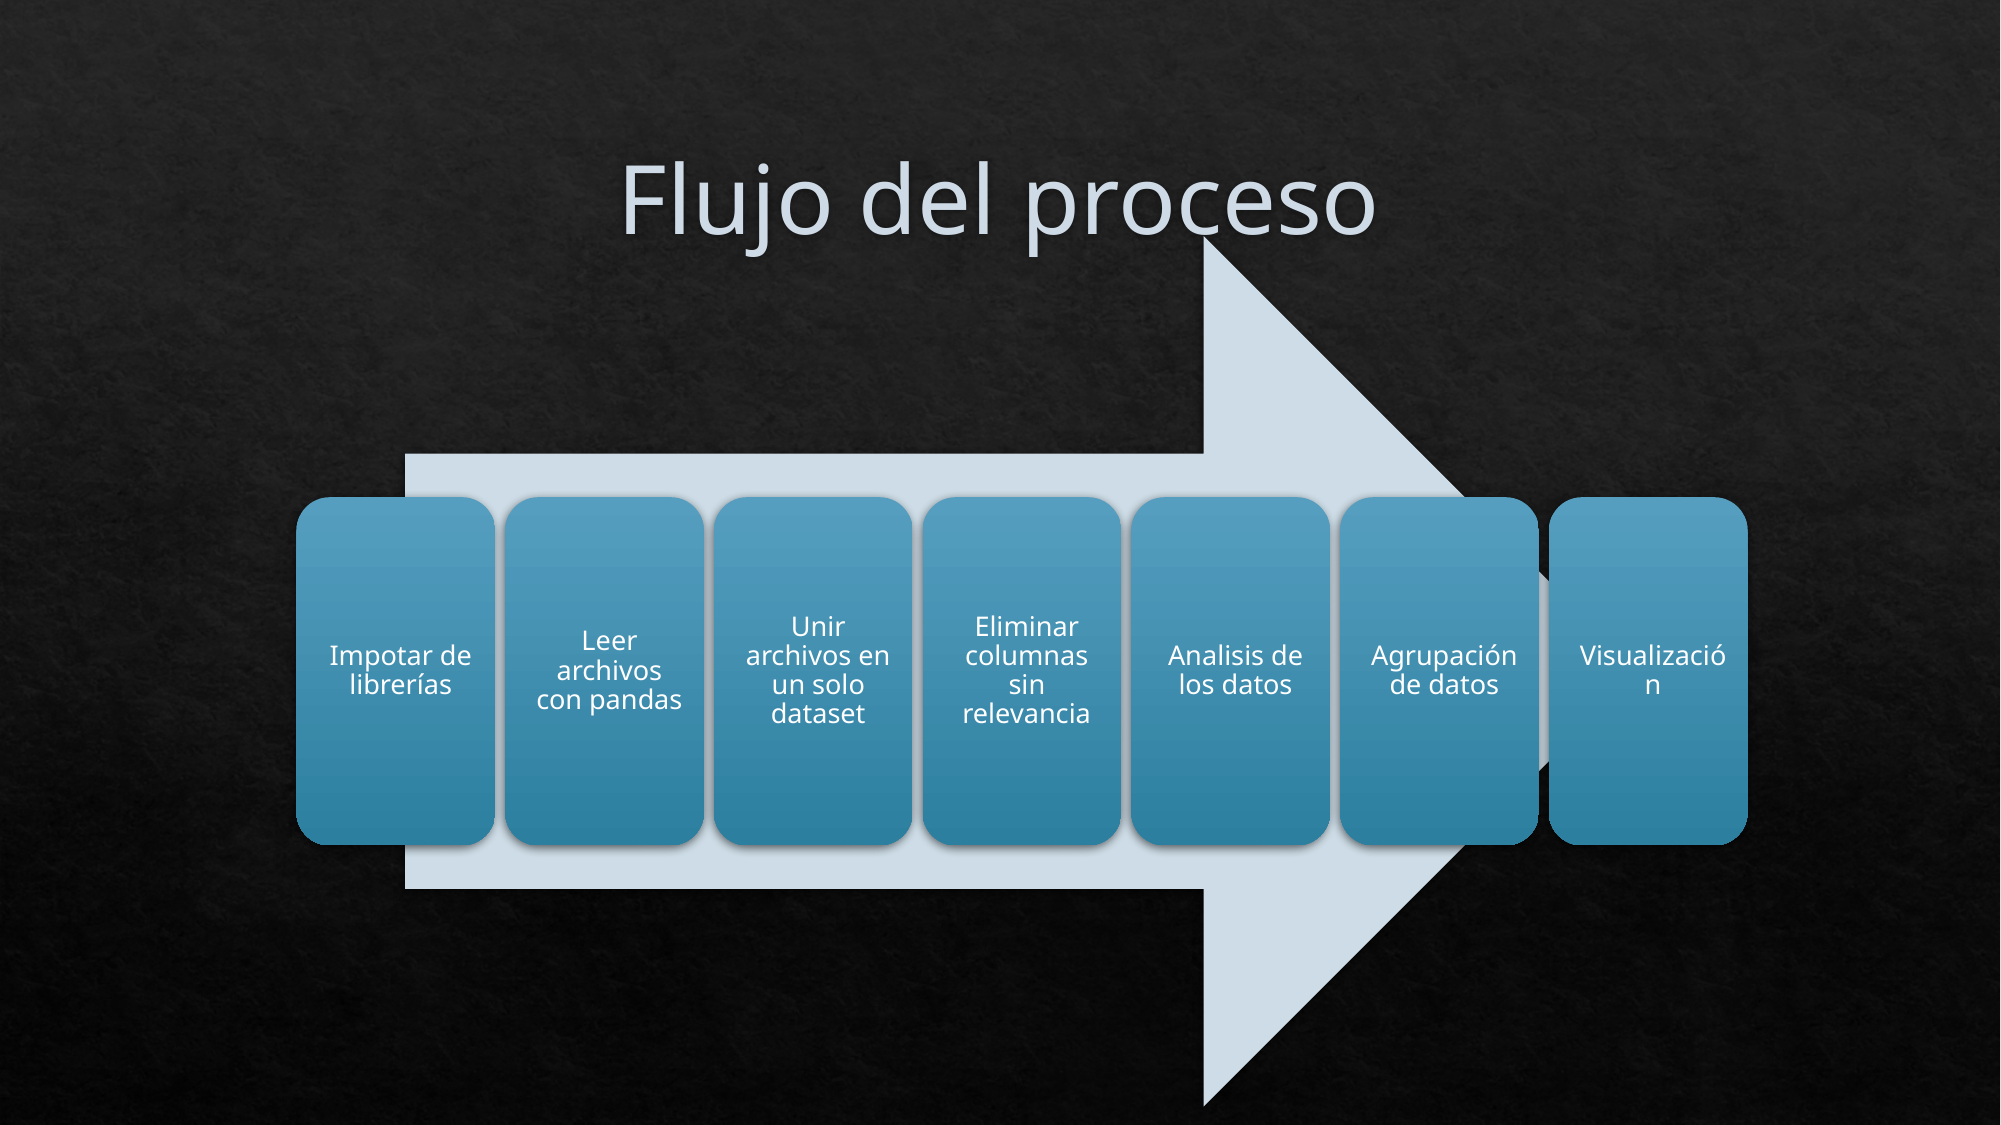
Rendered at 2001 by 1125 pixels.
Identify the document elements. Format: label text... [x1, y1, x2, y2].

title Flujo del proceso [149, 99, 1849, 307]
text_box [296, 235, 1749, 1107]
